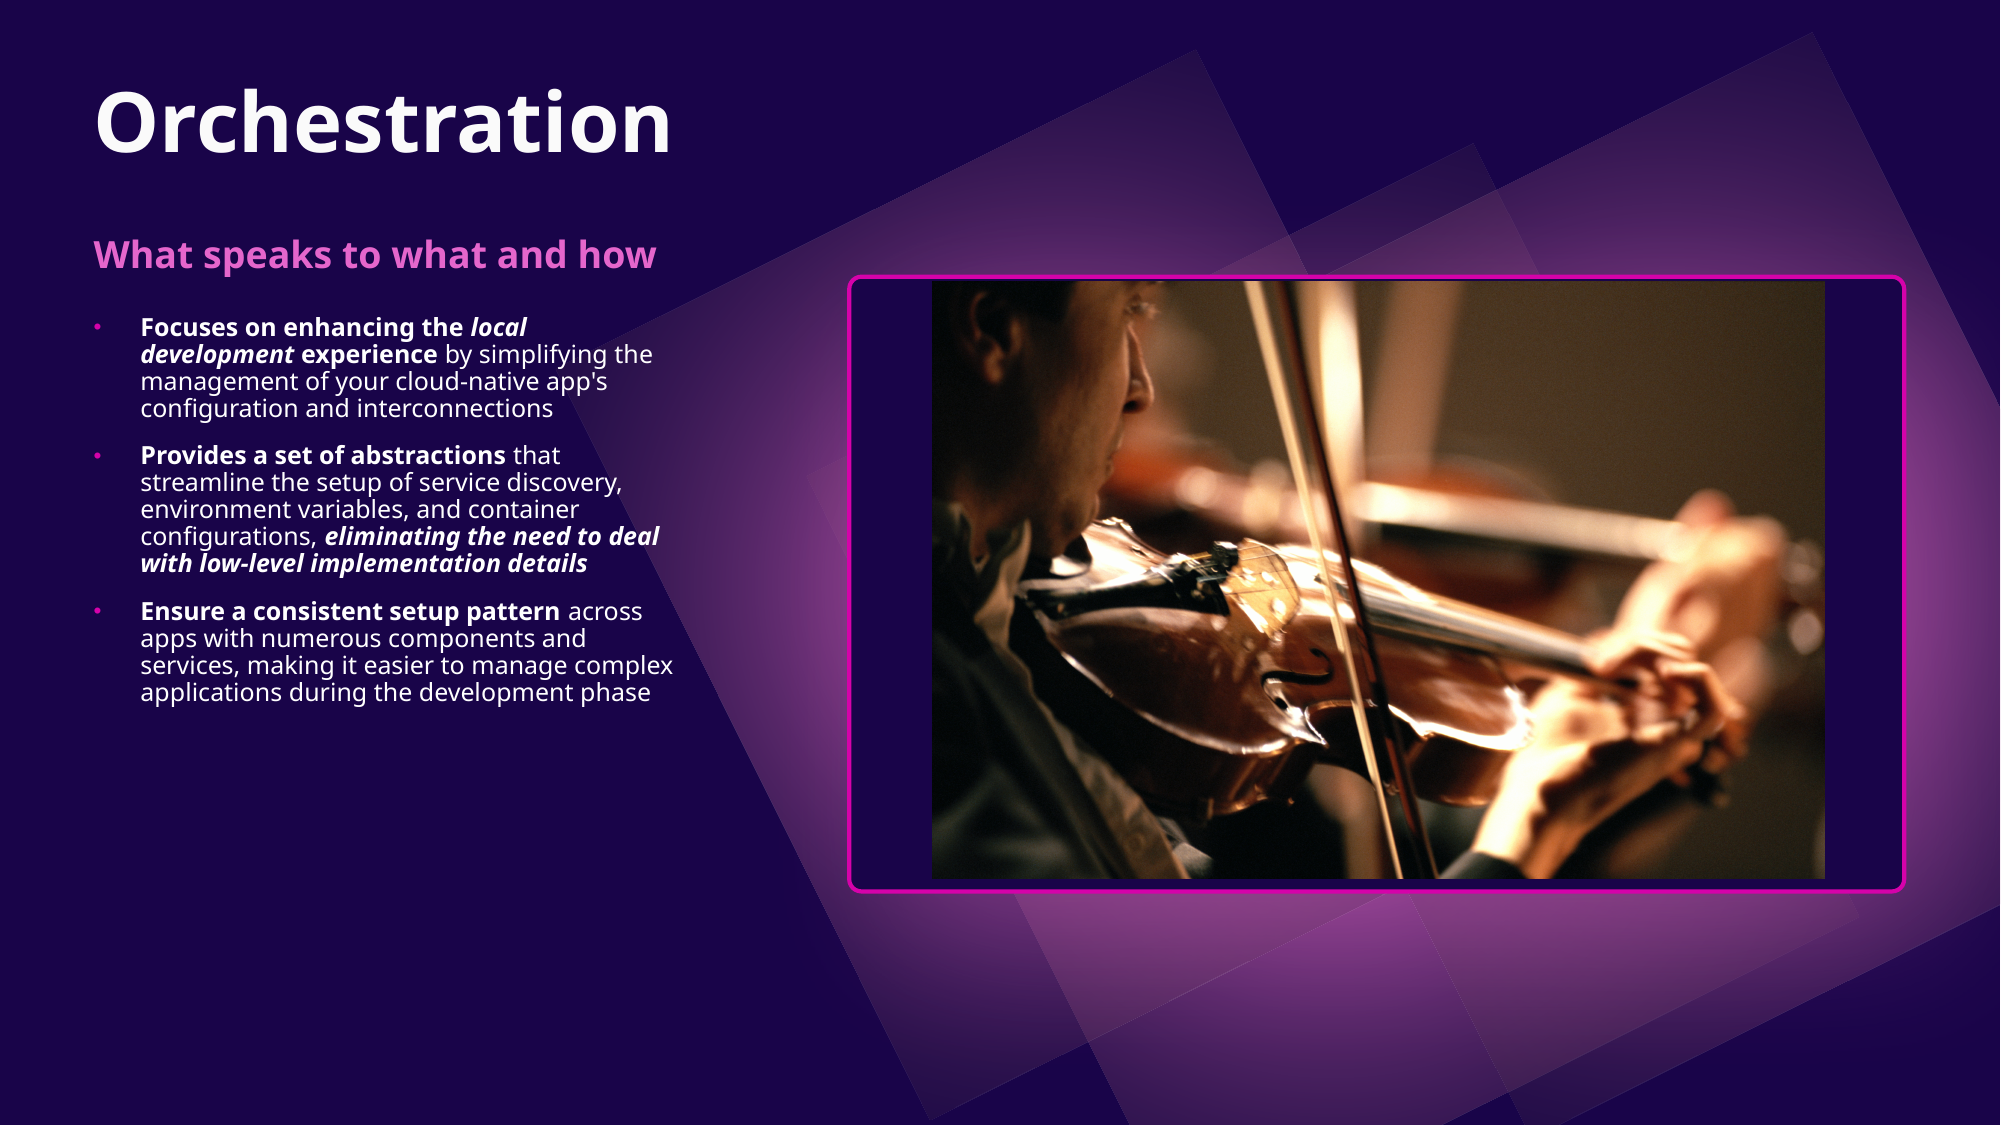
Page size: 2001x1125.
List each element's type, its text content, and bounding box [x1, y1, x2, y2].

list Focuses on enhancing the local development experience by simplifying the management of your cloud-native app's configuration and interconnections Provides a set of abstractions that streamline the setup of service discovery, environment variables, and container configurations, eliminating the need to deal with low-level implementation details Ensure a consistent setup pattern across apps with numerous components and services, making it easier to manage complex applications during the development phase [93, 314, 680, 712]
title Orchestration [93, 69, 1902, 171]
picture [931, 281, 1825, 880]
list What speaks to what and how [93, 231, 680, 277]
